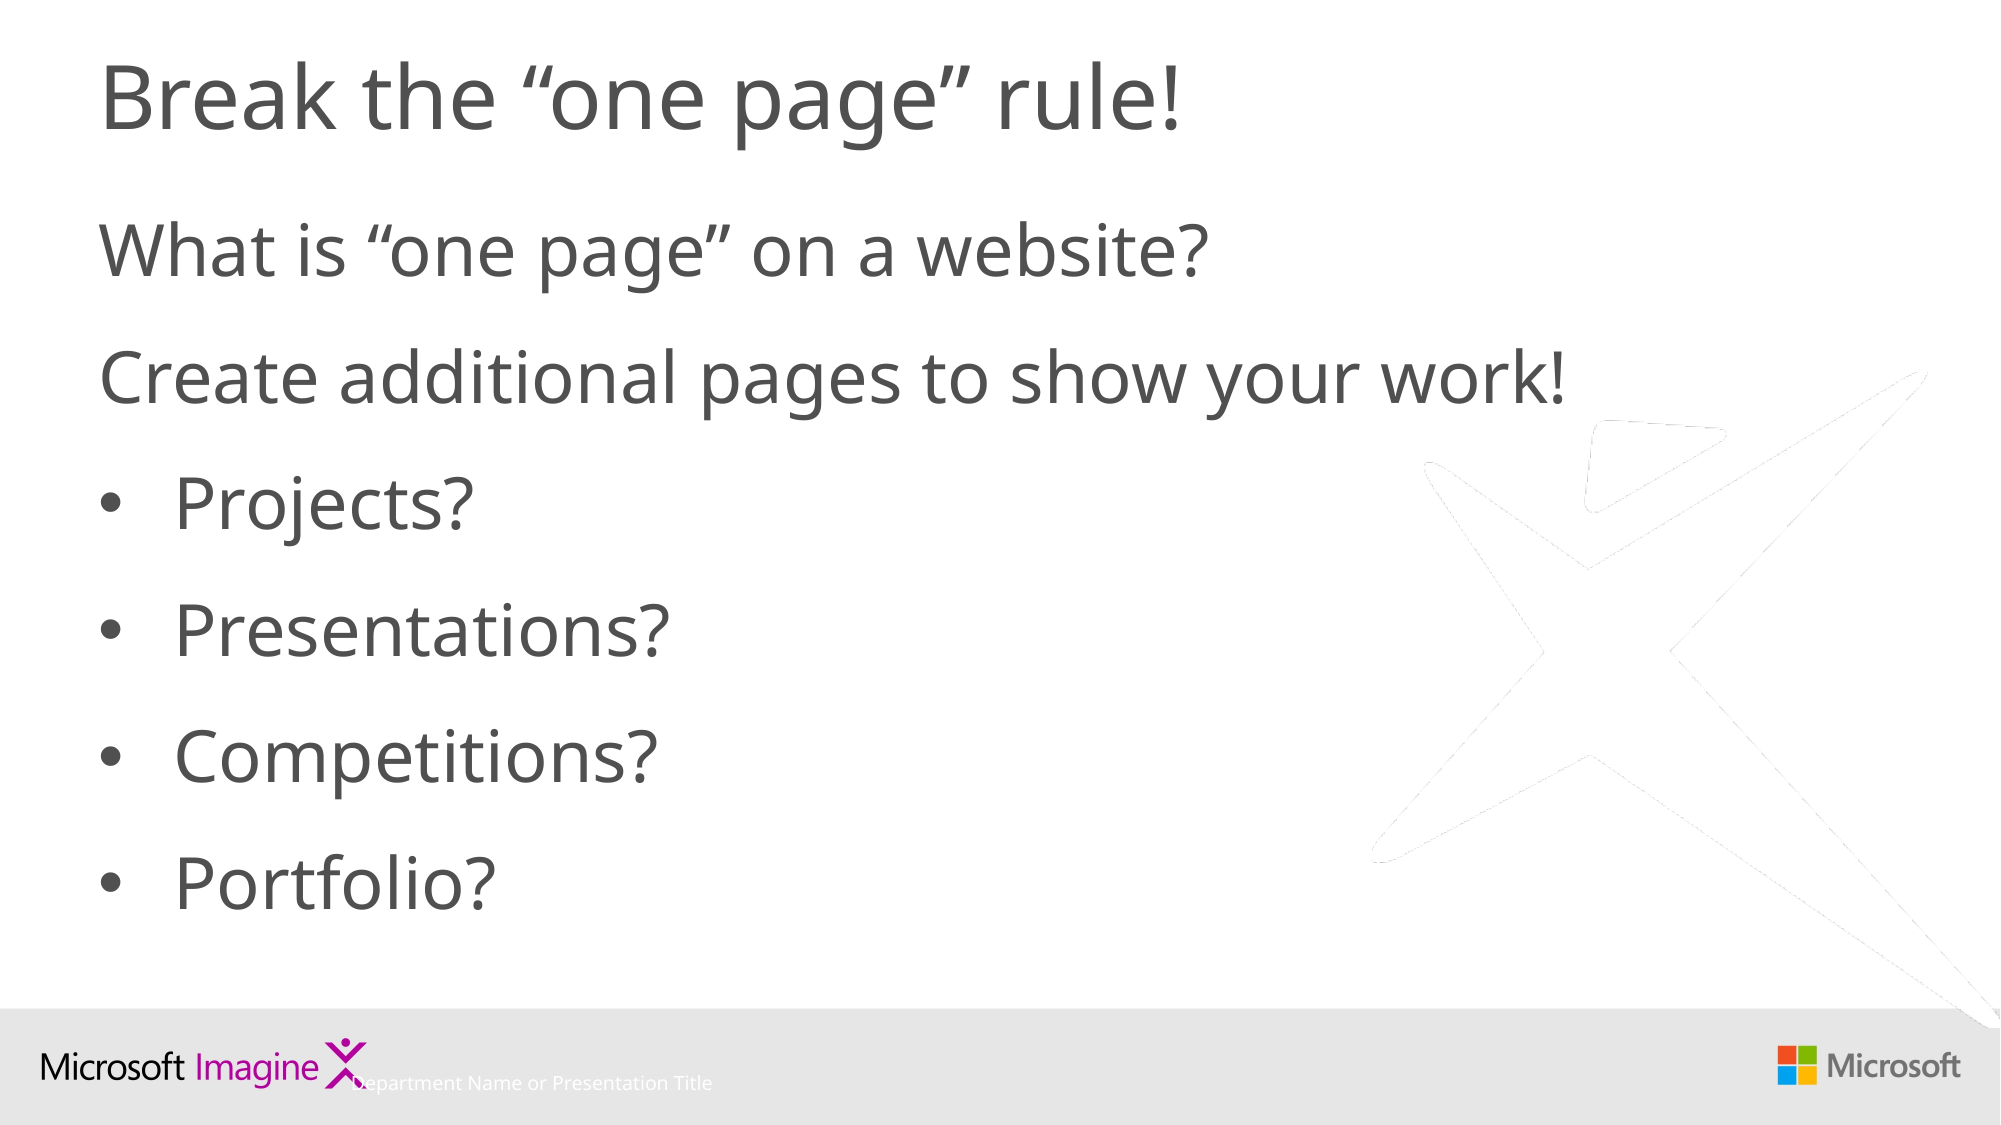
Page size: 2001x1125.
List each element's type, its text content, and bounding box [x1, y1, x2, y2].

title Break the “one page” rule! [83, 45, 1920, 192]
footer Department Name or Presentation Title [336, 1063, 1071, 1124]
list What is “one page” on a website? Create additional pages to show your work! Projects? Presentations? Competitions? Portfolio? [83, 206, 1838, 1006]
picture [0, 0, 2001, 1125]
